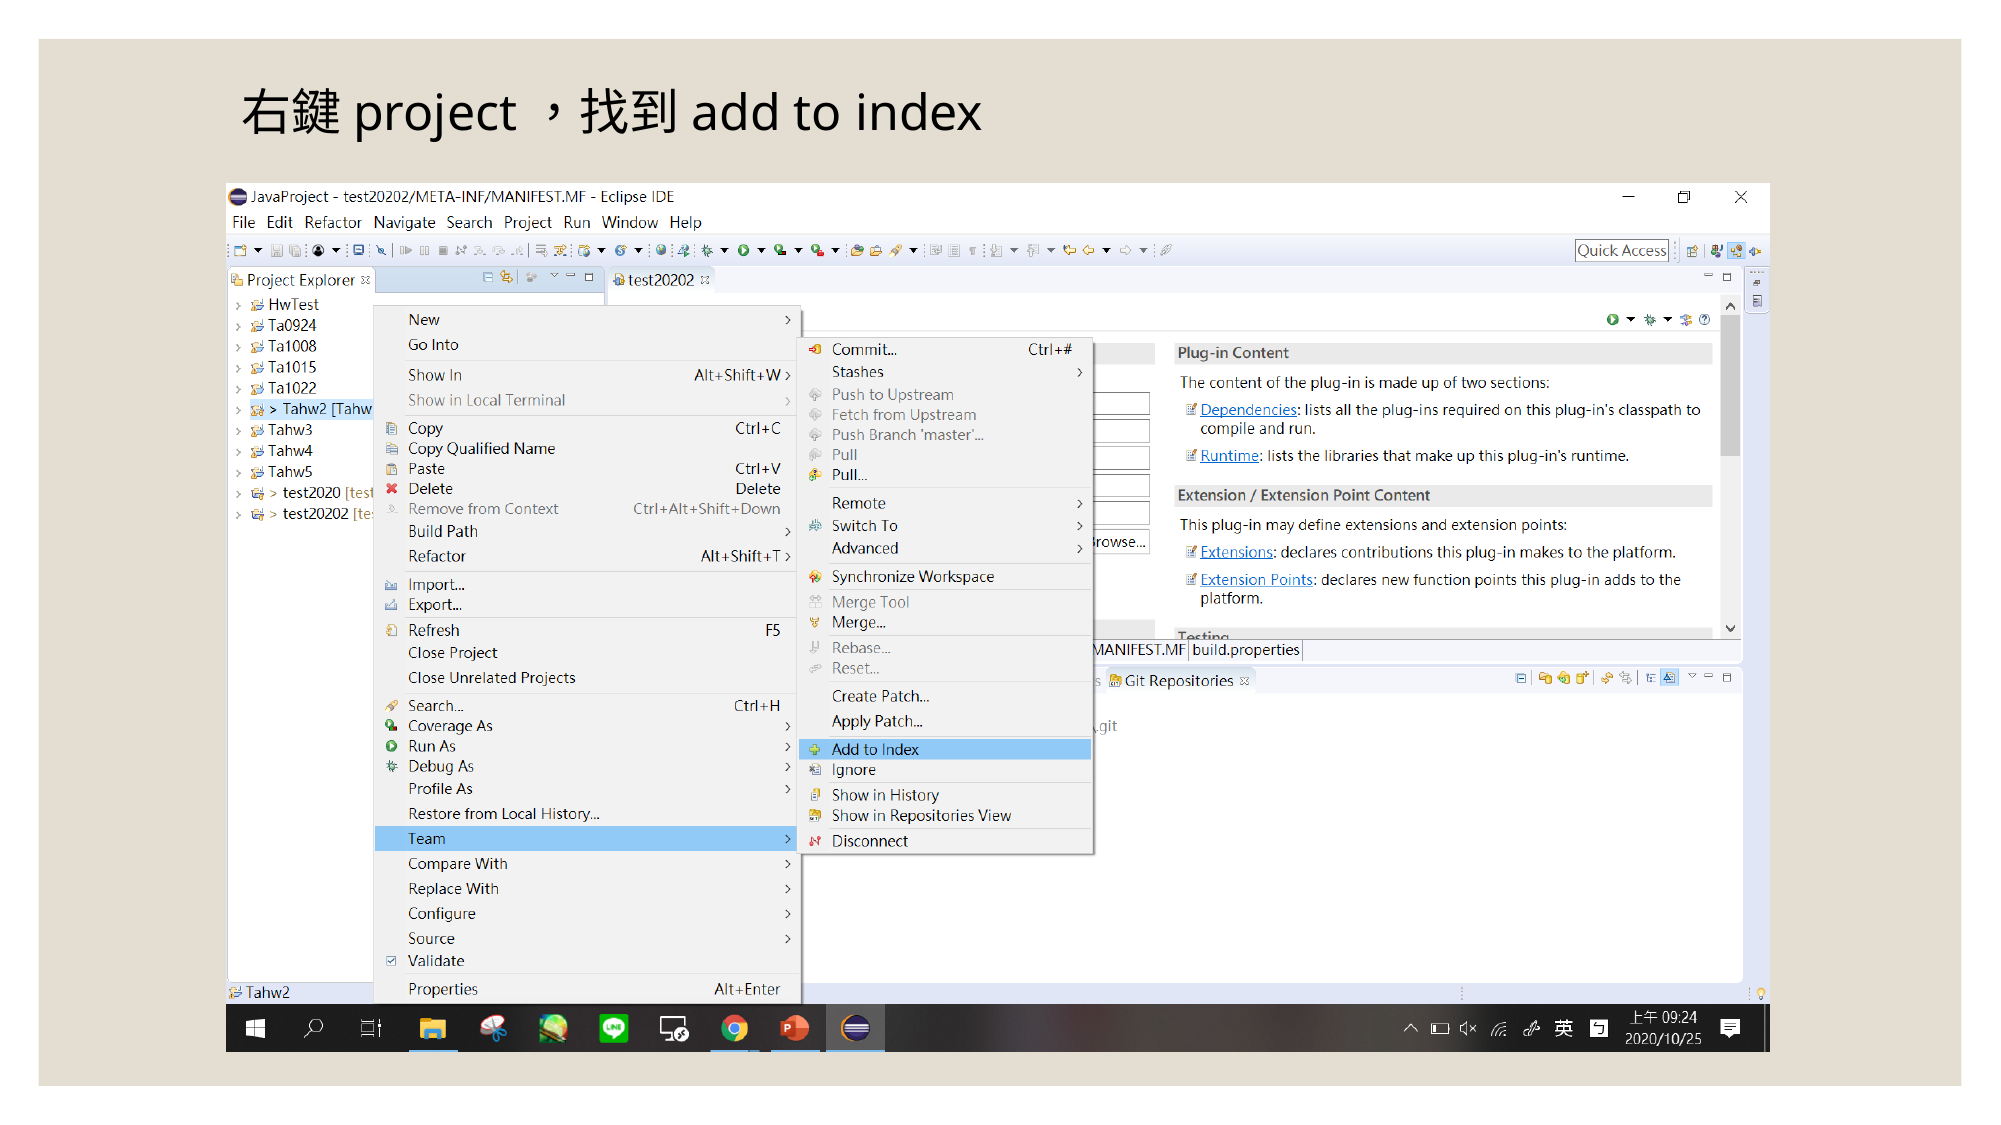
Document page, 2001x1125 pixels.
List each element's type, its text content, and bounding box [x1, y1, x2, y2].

text_box 右鍵project，找到add to index [226, 73, 1693, 148]
picture [226, 183, 1770, 1052]
